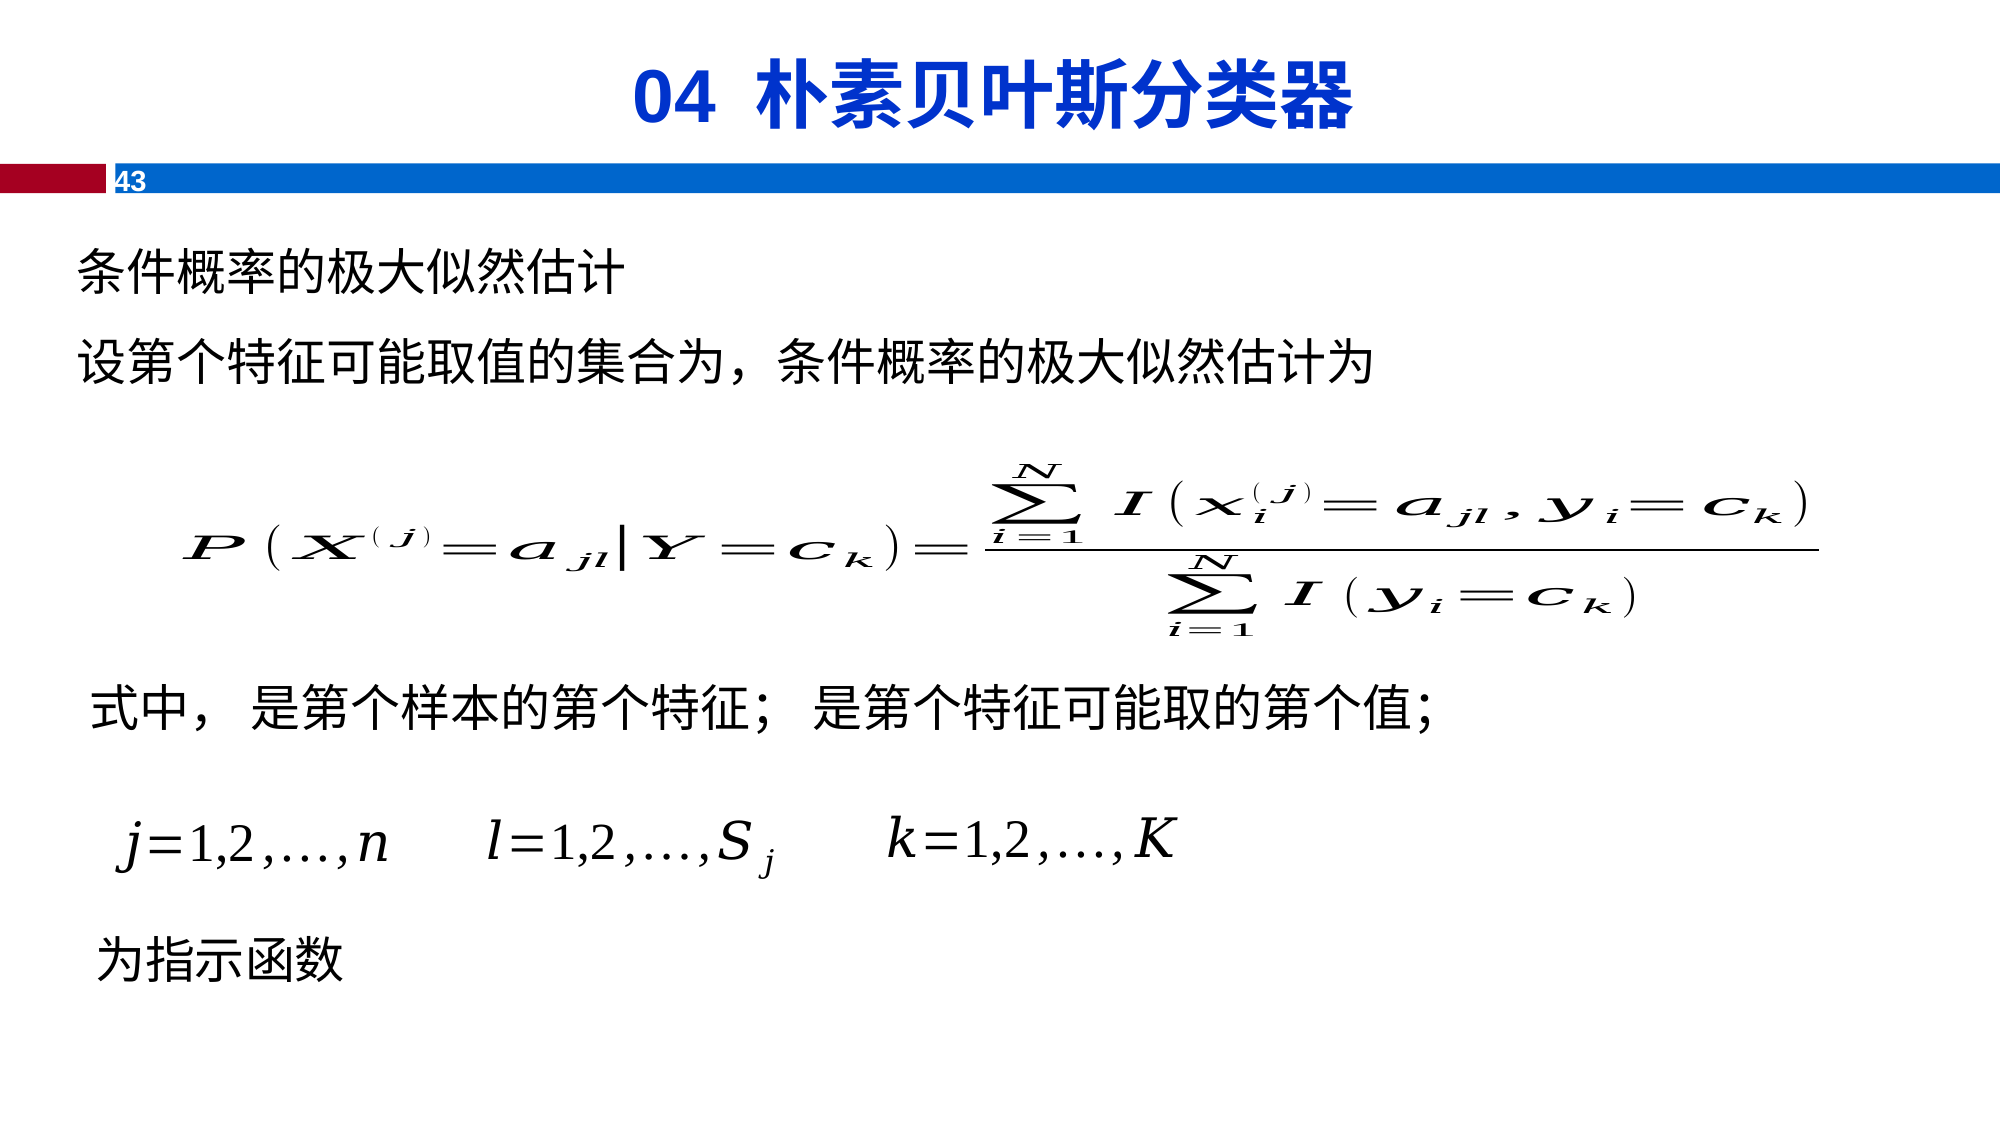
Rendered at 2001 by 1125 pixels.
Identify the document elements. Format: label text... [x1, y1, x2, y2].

title 04 朴素贝叶斯分类器 [48, 36, 1939, 148]
